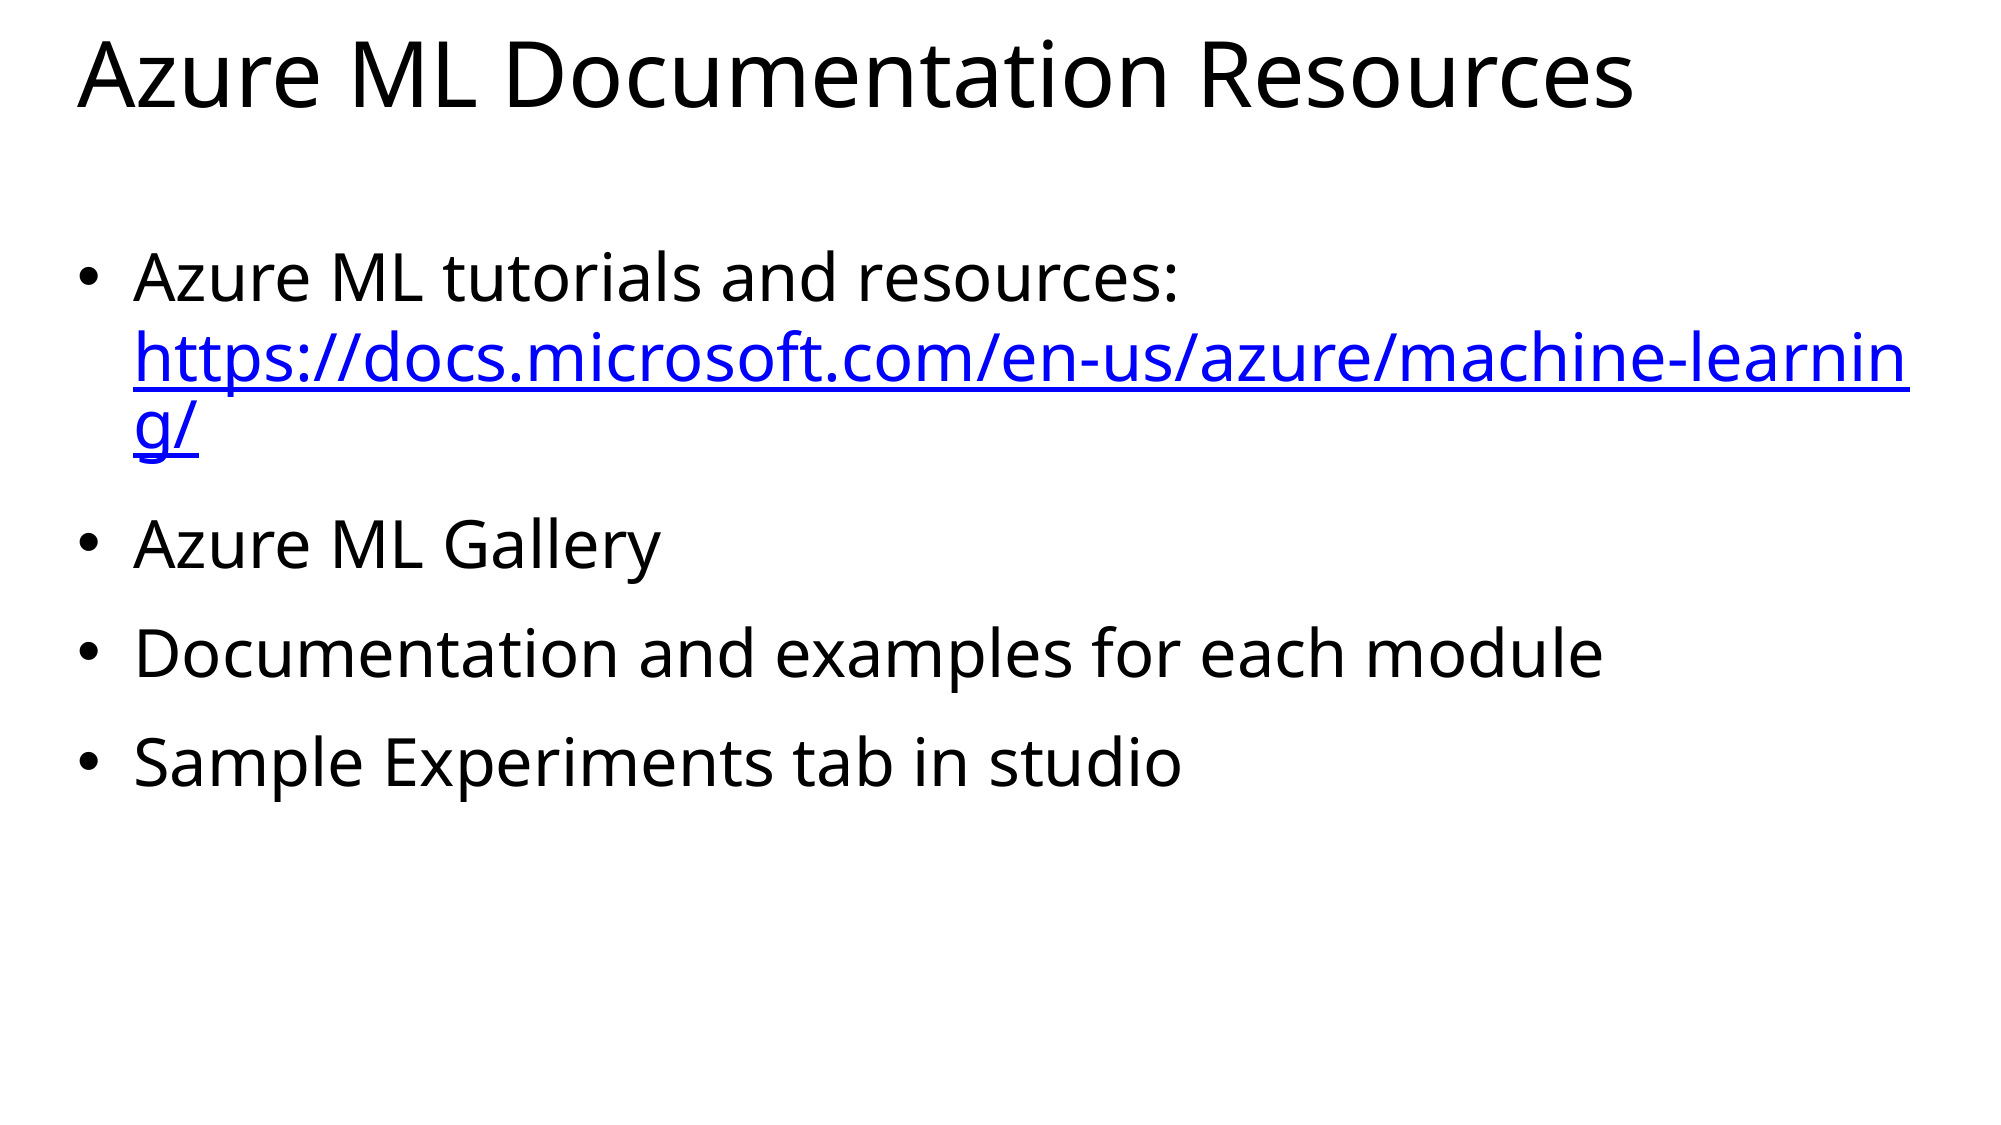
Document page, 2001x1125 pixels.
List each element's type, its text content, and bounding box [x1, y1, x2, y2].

list Azure ML tutorials and resources: https://docs.microsoft.com/en-us/azure/machine-learning/ Azure ML Gallery Documentation and examples for each module Sample Experiments tab in studio [62, 227, 1953, 1096]
title Azure ML Documentation Resources [62, 29, 1953, 205]
